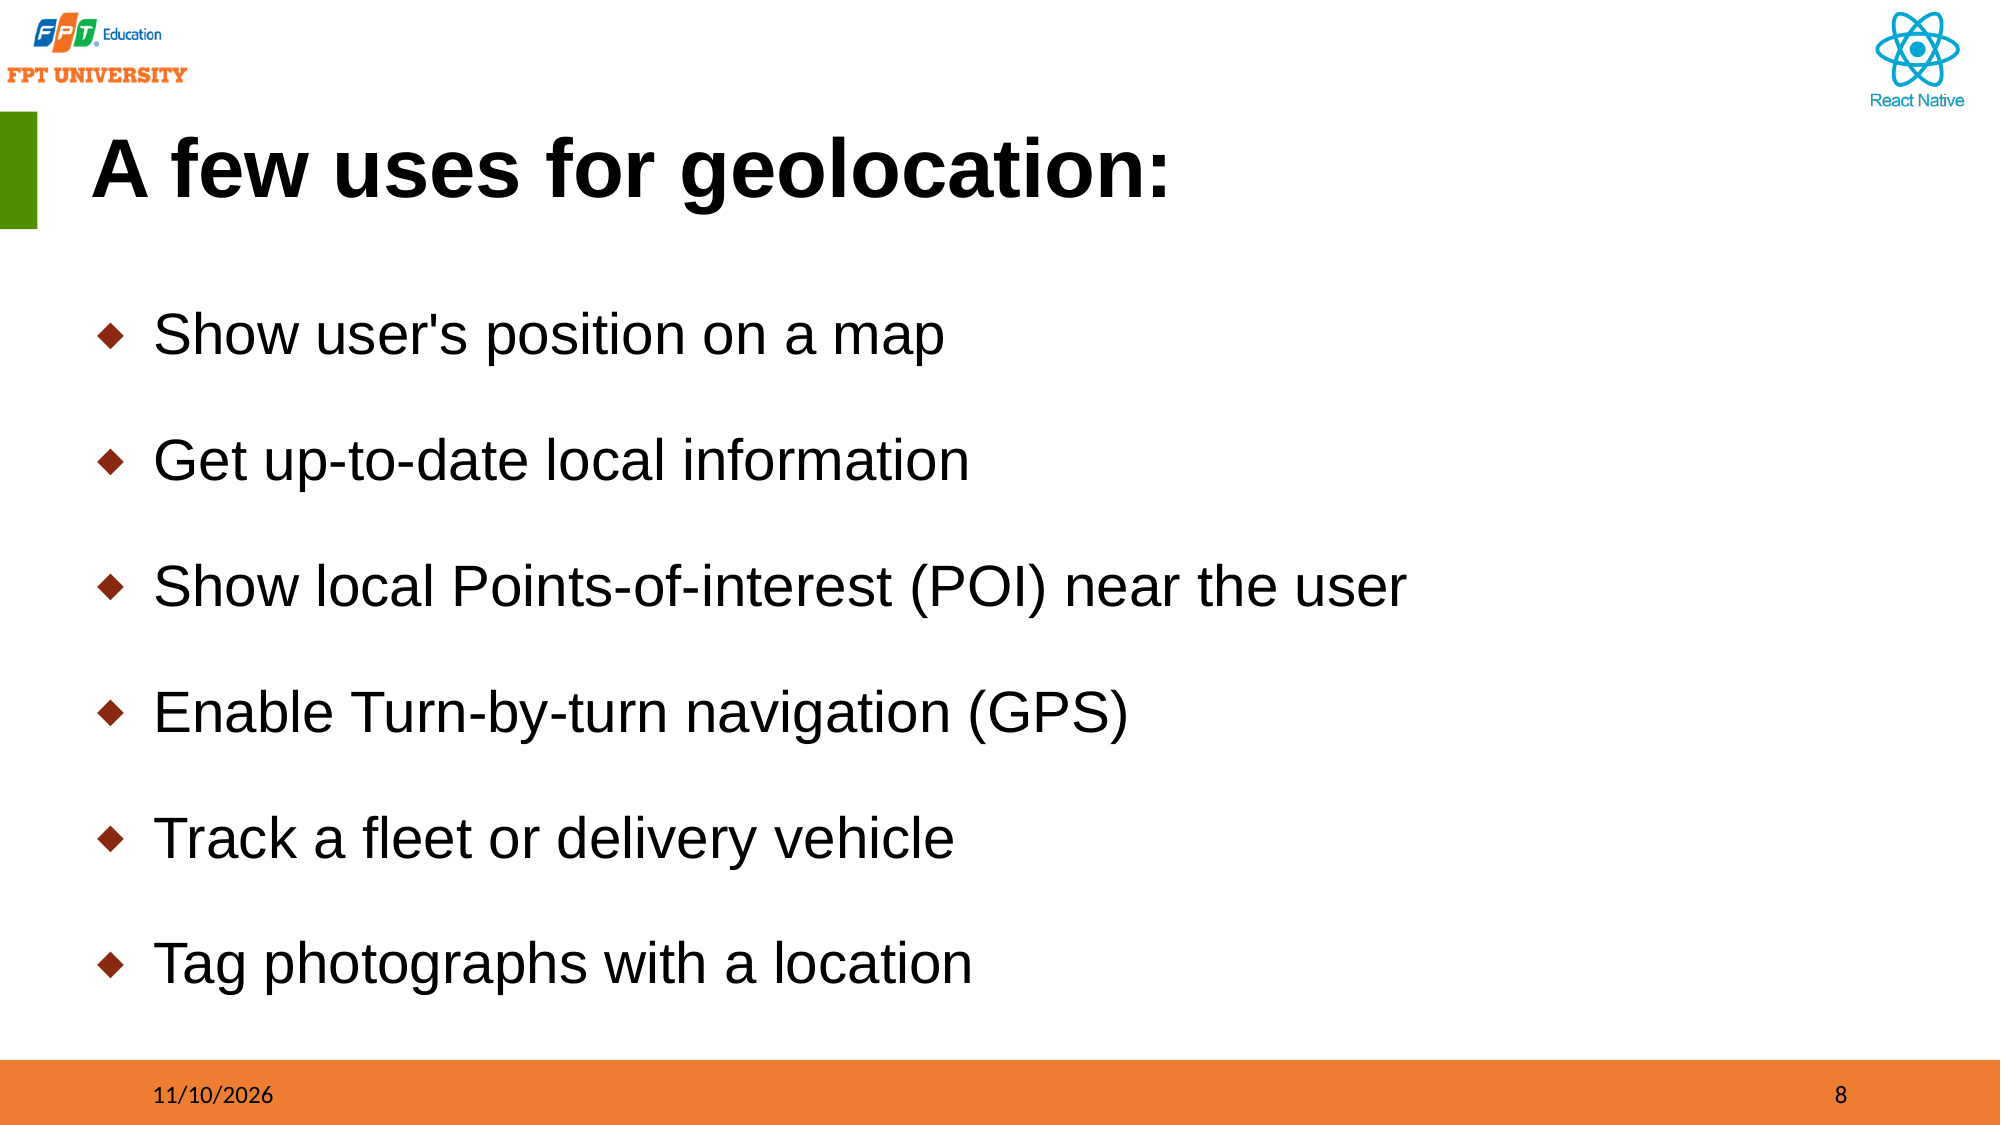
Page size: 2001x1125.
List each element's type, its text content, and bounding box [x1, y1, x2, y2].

list Show user's position on a map Get up-to-date local information Show local Points-of-interest (POI) near the user Enable Turn-by-turn navigation (GPS) Track a fleet or delivery vehicle Tag photographs with a location [82, 254, 1916, 1064]
picture [0, 0, 194, 93]
picture [1839, 9, 1996, 112]
title A few uses for geolocation: [37, 111, 1978, 230]
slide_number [137, 1064, 588, 1124]
slide_number 8 [1412, 1064, 1863, 1124]
